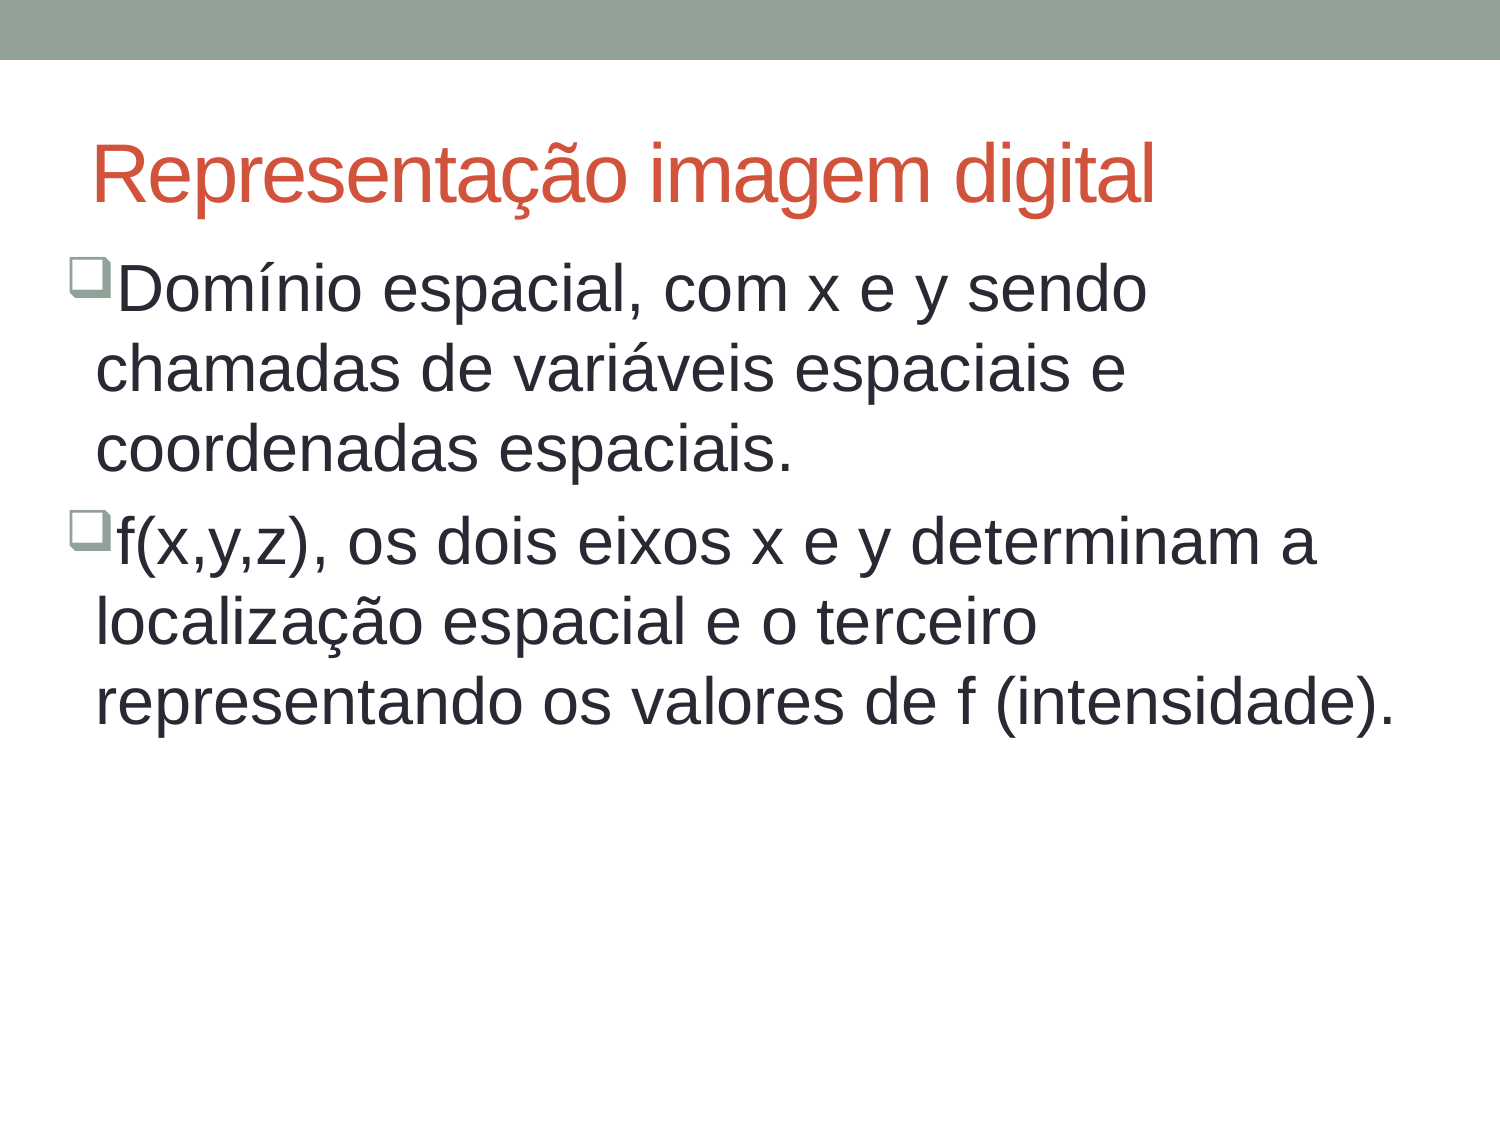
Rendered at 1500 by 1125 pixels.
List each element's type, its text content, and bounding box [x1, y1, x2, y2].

list Domínio espacial, com x e y sendo chamadas de variáveis espaciais e coordenadas espaciais. f(x,y,z), os dois eixos x e y determinam a localização espacial e o terceiro representando os valores de f (intensidade). [50, 237, 1463, 1063]
title Representação imagem digital [75, 87, 1425, 237]
